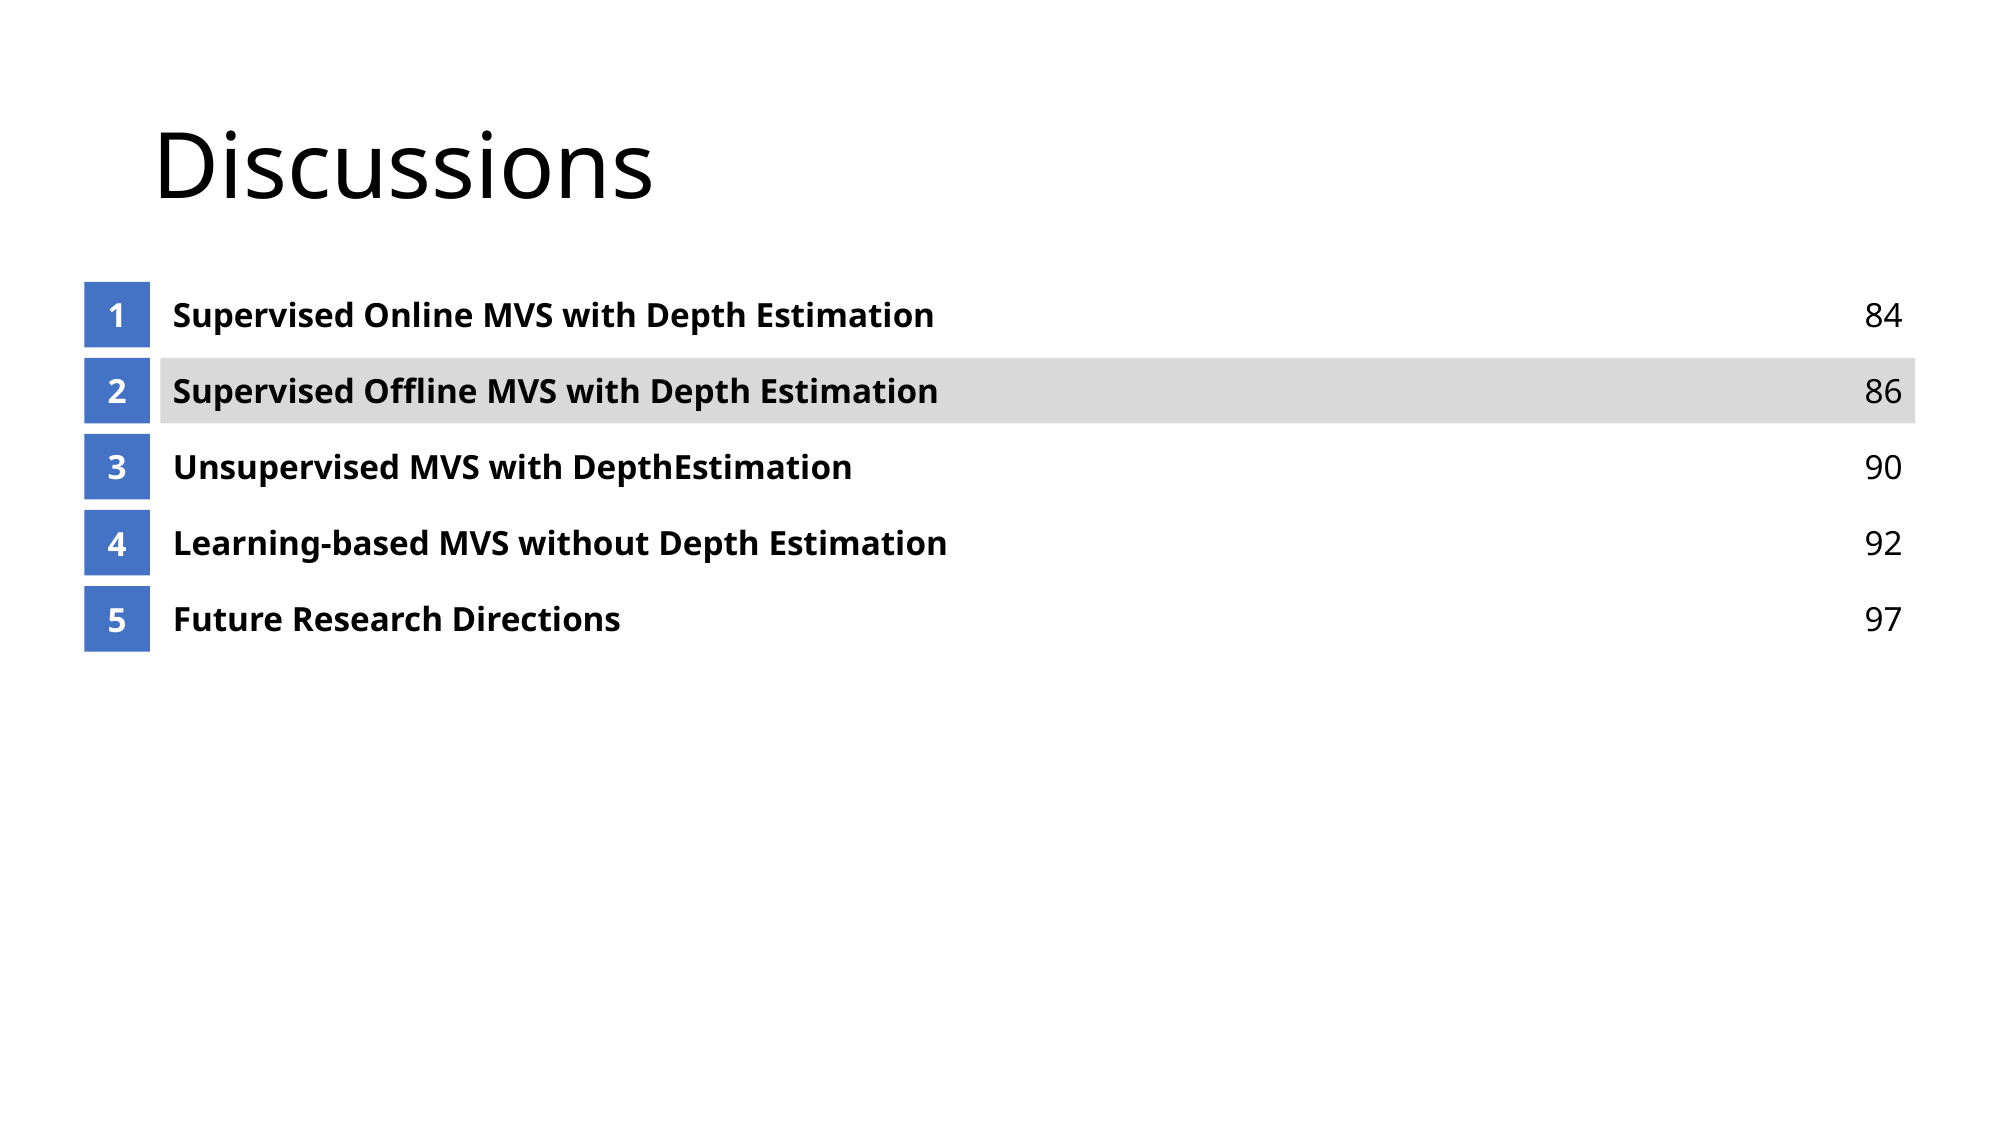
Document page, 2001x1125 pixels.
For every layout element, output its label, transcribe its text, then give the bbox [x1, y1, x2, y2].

text_box [894, 357, 1884, 424]
text_box 90 [1884, 433, 1904, 500]
text_box Future Research Directions [159, 585, 894, 653]
text_box [1904, 357, 1916, 424]
text_box 1 [83, 281, 151, 348]
text_box 2 [83, 357, 151, 424]
text_box 97 [1884, 585, 1904, 653]
text_box 86 [1884, 357, 1904, 424]
text_box 5 [83, 585, 151, 653]
text_box Supervised Online MVS with Depth Estimation [159, 281, 894, 348]
title Discussions [137, 59, 1863, 278]
text_box Supervised Offline MVS with Depth Estimation [159, 357, 894, 424]
text_box 3 [83, 433, 151, 500]
text_box Unsupervised MVS with DepthEstimation [159, 433, 894, 500]
text_box Learning-based MVS without Depth Estimation [159, 509, 894, 577]
text_box 4 [83, 509, 151, 577]
text_box 92 [1884, 509, 1904, 577]
text_box 84 [1884, 281, 1904, 348]
